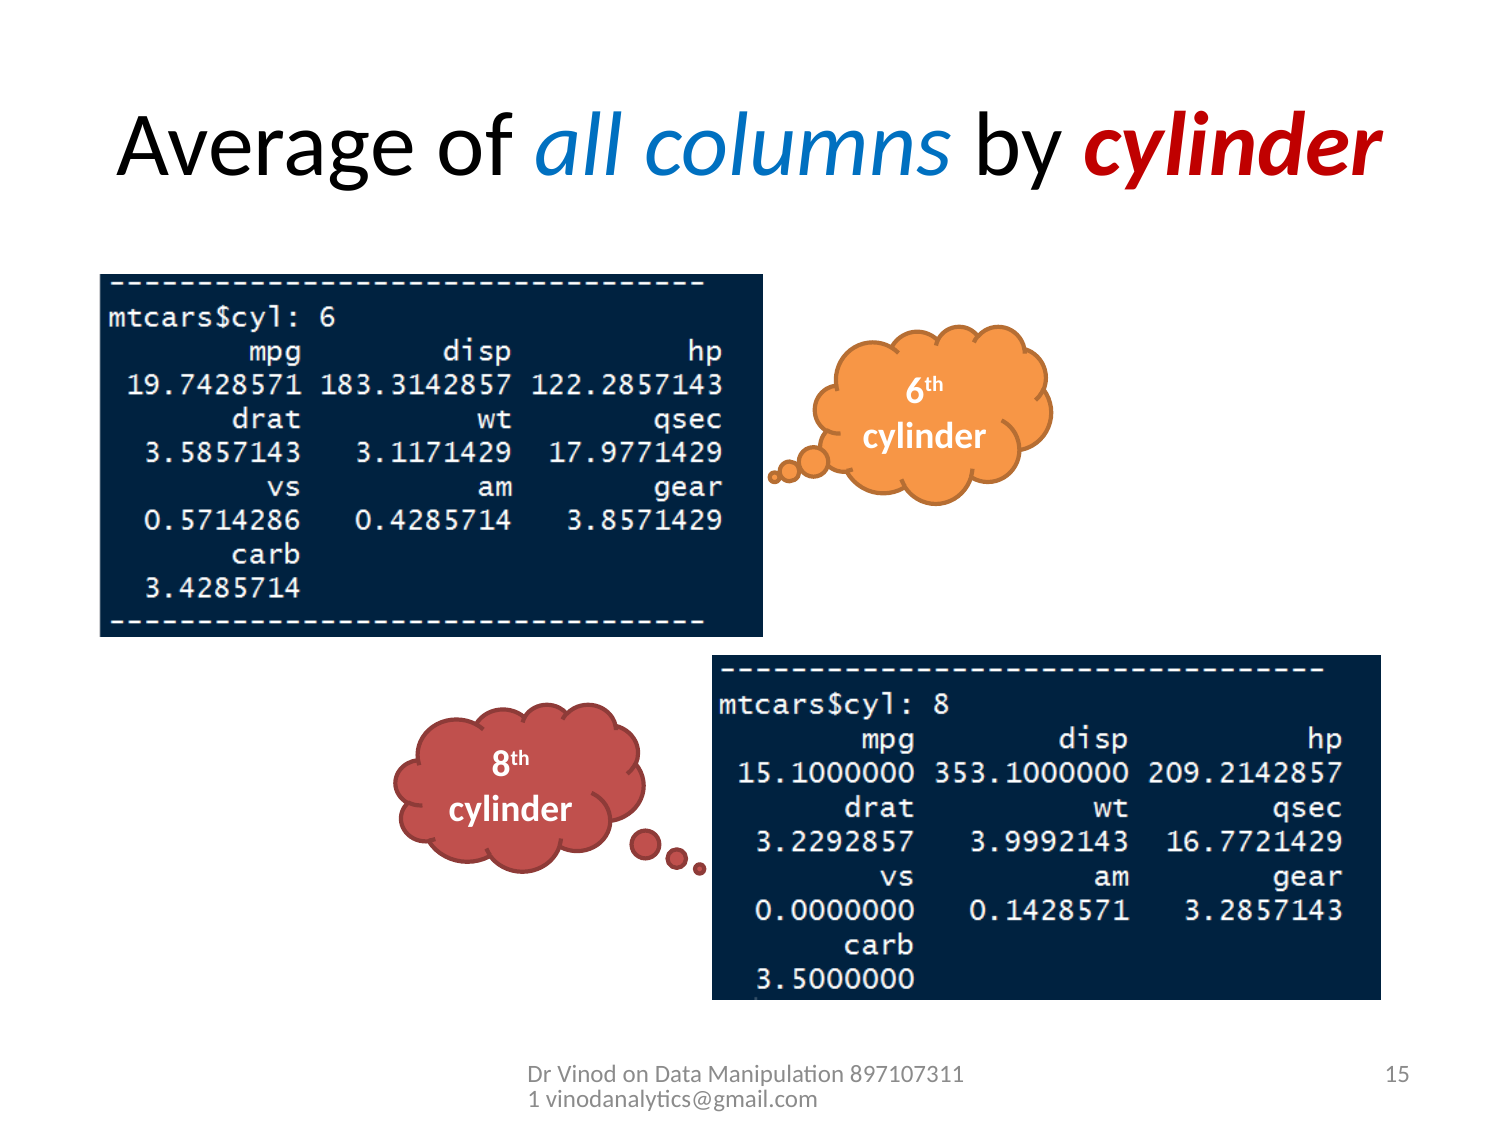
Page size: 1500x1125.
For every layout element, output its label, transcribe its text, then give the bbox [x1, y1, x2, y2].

text_box 6th cylinder [767, 324, 1054, 507]
picture [99, 274, 763, 637]
text_box 8th cylinder [393, 702, 646, 874]
text_box 8th cylinder [665, 847, 689, 870]
slide_number 15 [1074, 1042, 1425, 1103]
text_box 8th cylinder [629, 828, 662, 861]
title Average of all columns by cylinder [75, 45, 1425, 233]
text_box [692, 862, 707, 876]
picture [712, 655, 1381, 1001]
footer Dr Vinod on Data Manipulation 8971073111 vinodanalytics@gmail.com [512, 1042, 988, 1103]
